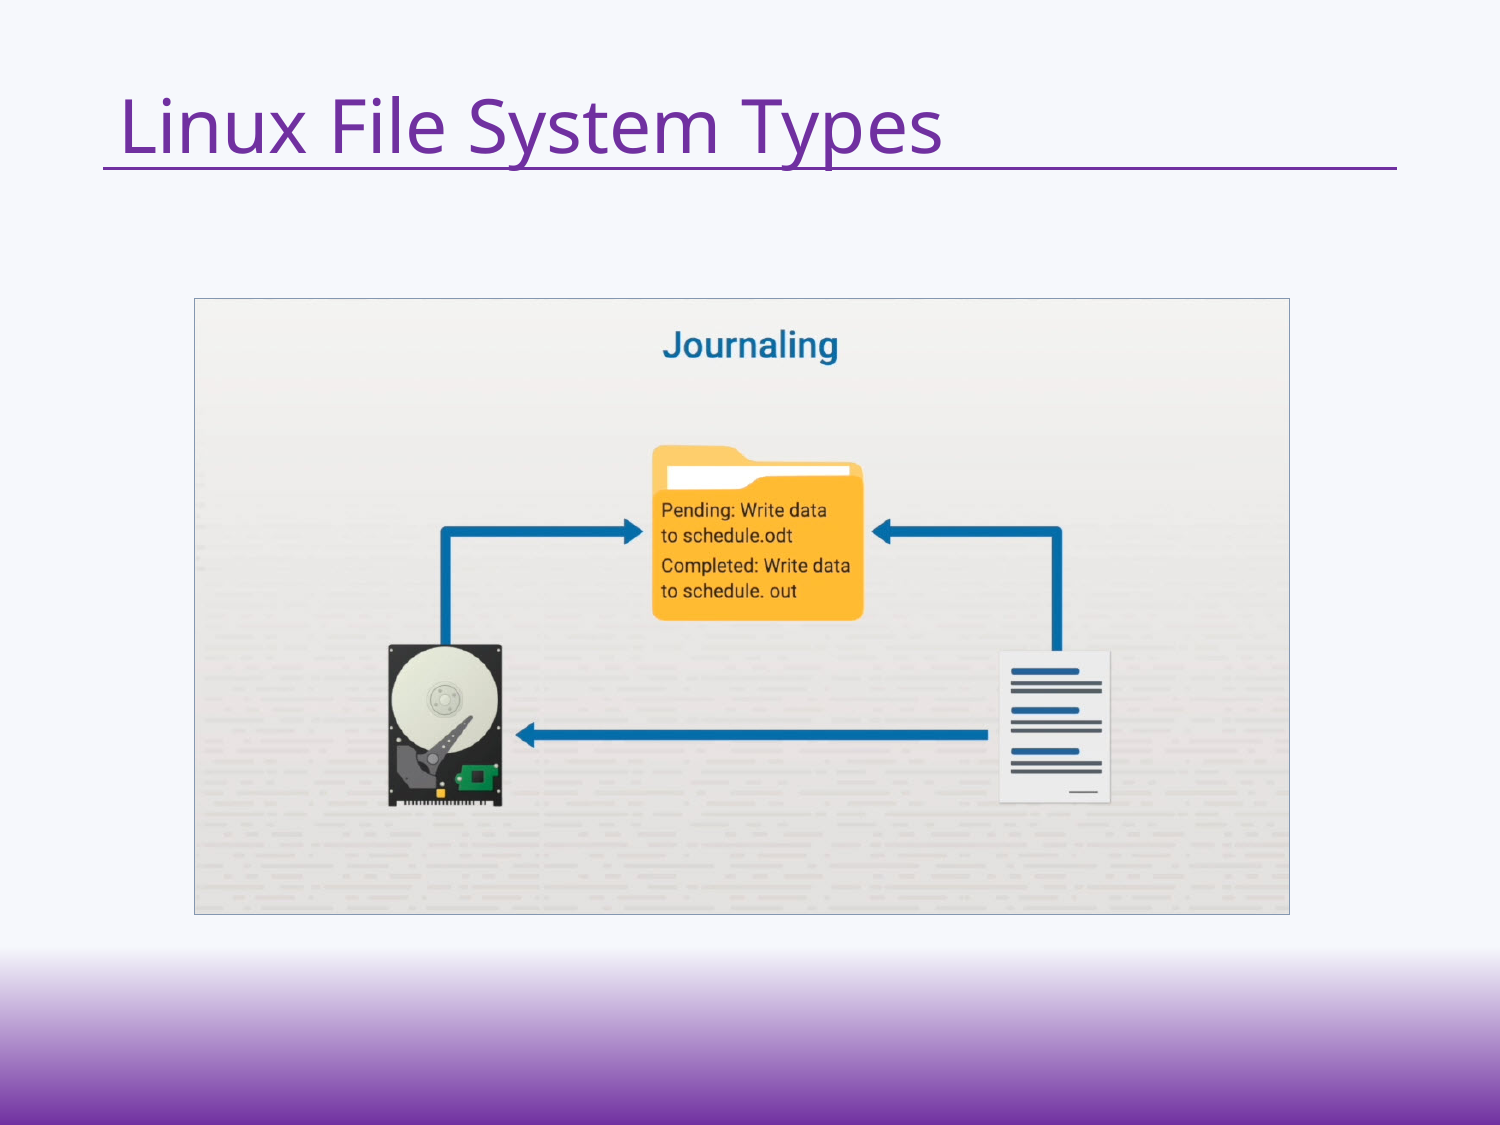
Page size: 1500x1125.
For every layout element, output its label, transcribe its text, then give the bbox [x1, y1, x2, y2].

picture [194, 298, 1290, 915]
title Linux File System Types [103, 49, 1397, 210]
